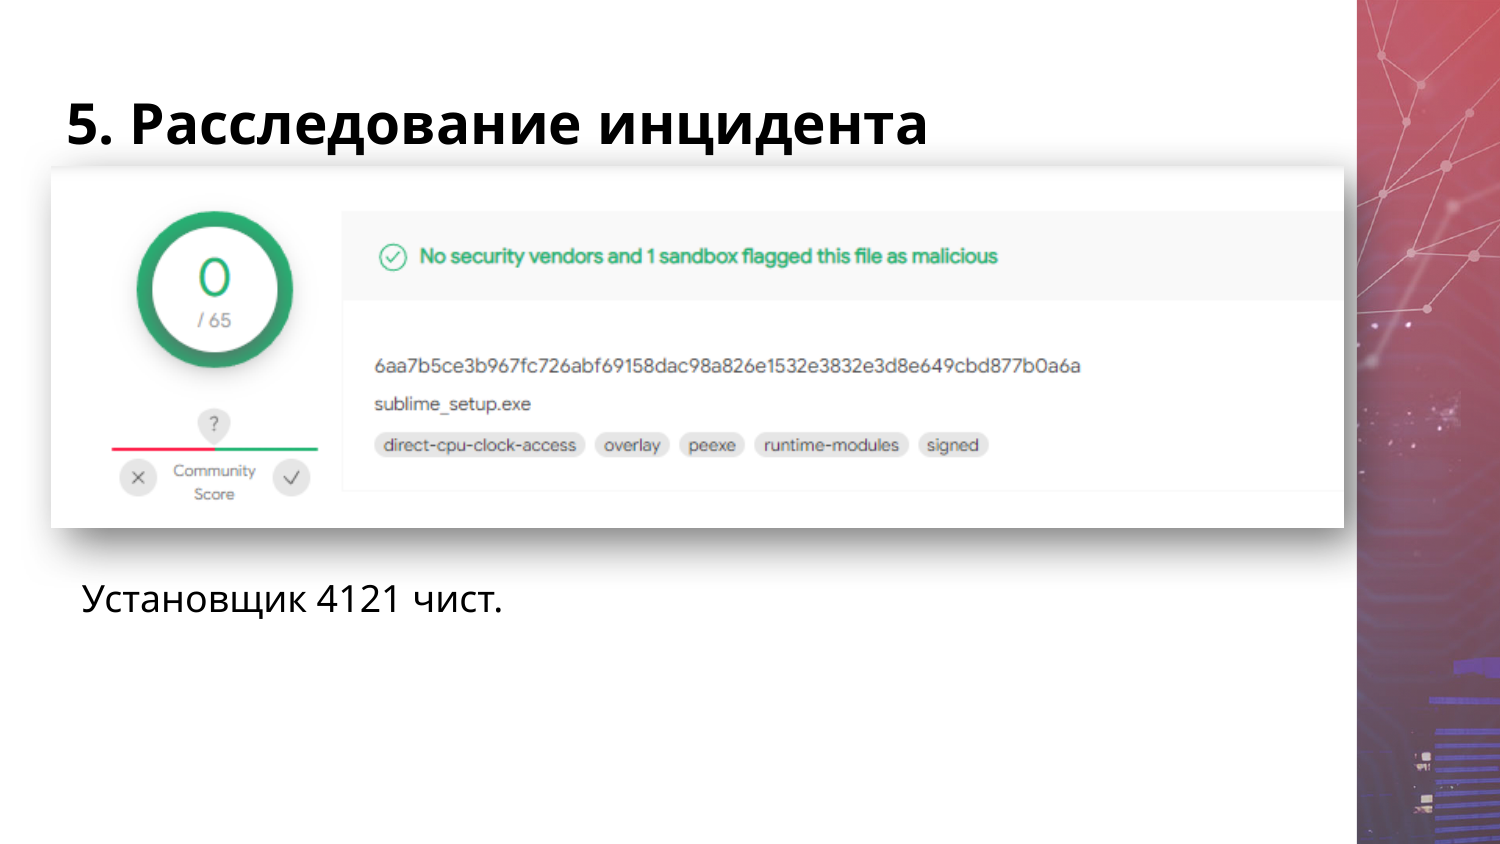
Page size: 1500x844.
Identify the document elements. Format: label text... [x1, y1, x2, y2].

picture [1356, 0, 1500, 844]
list Установщик 4121 чист. [66, 571, 1328, 844]
picture [50, 166, 1344, 529]
title 5. Расследование инцидента [51, 72, 1313, 163]
